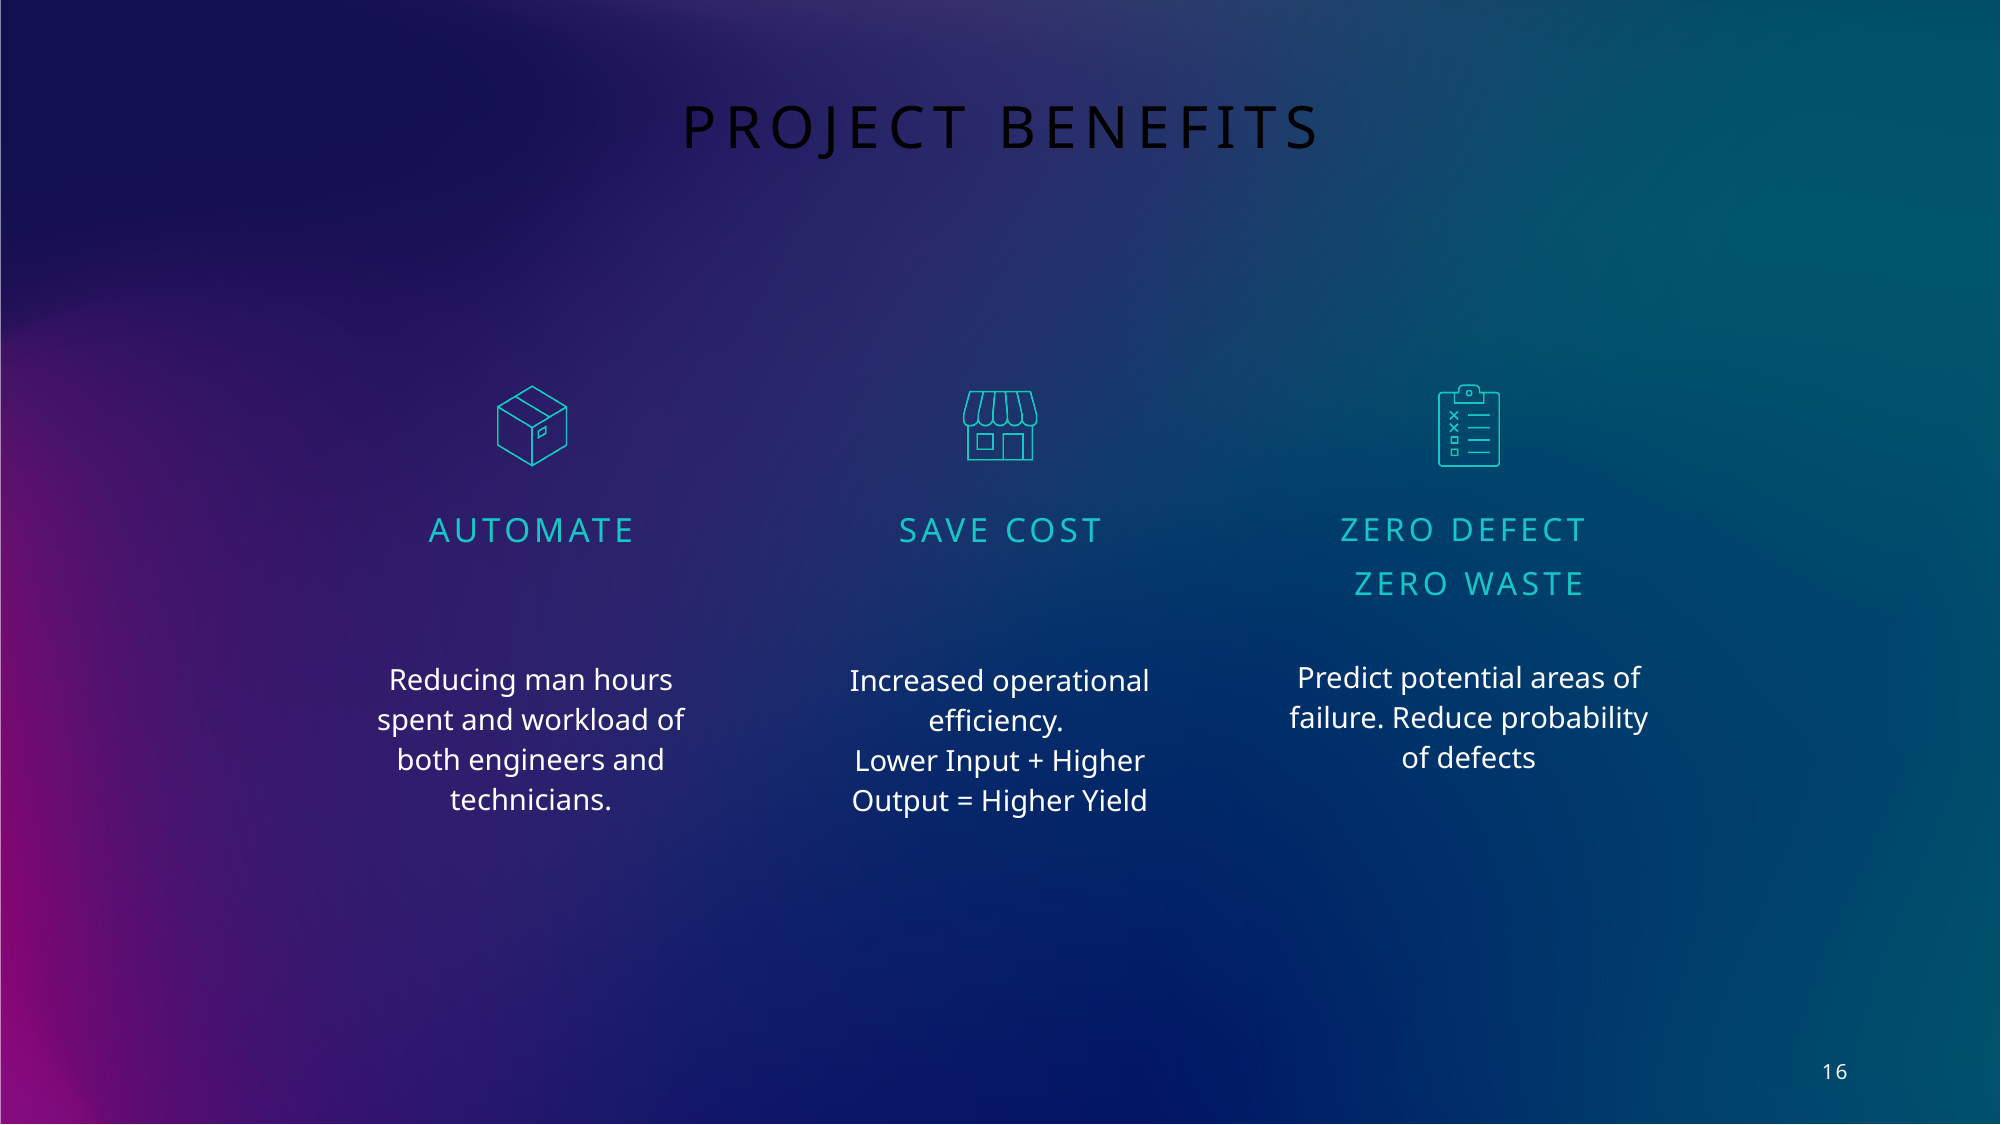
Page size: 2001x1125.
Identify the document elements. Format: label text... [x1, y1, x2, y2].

list Reducing man hours spent and workload of both engineers and technicians. [335, 649, 727, 834]
list Save Cost [794, 506, 1206, 566]
list Zero Defect Zero Waste [1273, 506, 1665, 611]
list Automate [335, 506, 727, 566]
picture [1443, 392, 1459, 403]
title Project Benefits [402, 63, 1598, 168]
slide_number 16 [1412, 1042, 1863, 1103]
list Increased operational efficiency. Lower Input + Higher Output = Higher Yield [804, 649, 1196, 835]
list Predict potential areas of failure. Reduce probability of defects [1273, 647, 1665, 832]
picture [0, 0, 1913, 1125]
